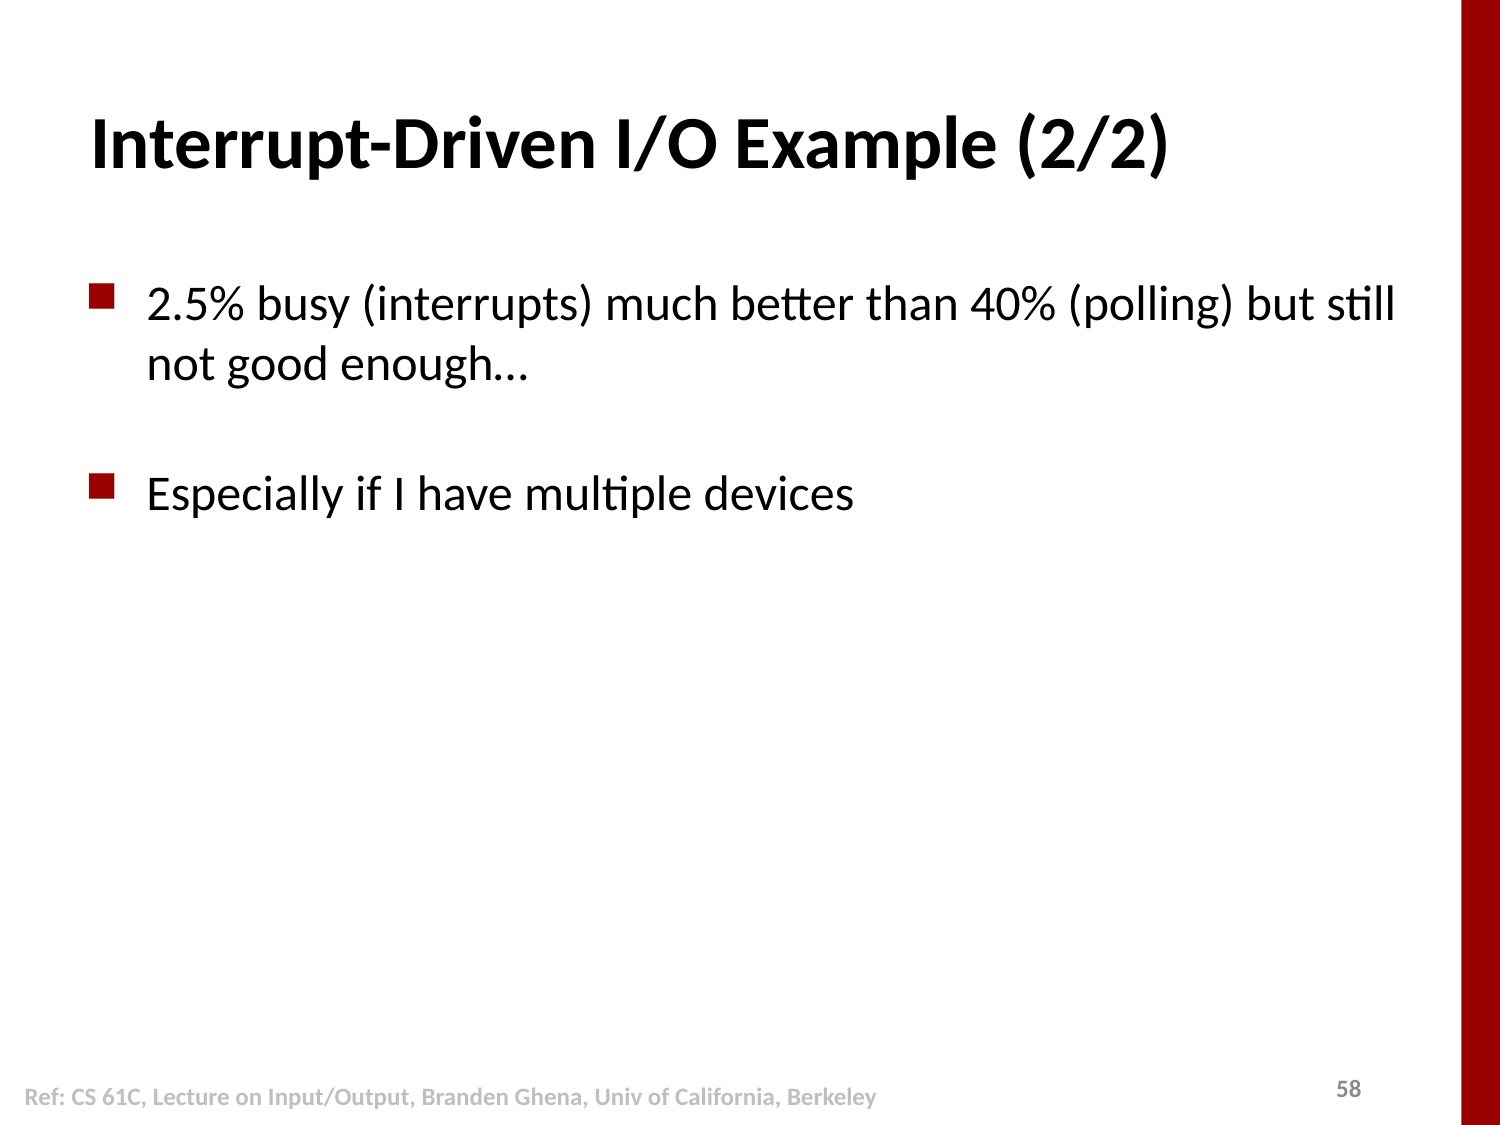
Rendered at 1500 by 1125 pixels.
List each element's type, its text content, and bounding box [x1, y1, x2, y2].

text_box Ref: CS 61C, Lecture on Input/Output, Branden Ghena, Univ of California, Berkeley [5, 1057, 904, 1125]
list 2.5% busy (interrupts) much better than 40% (polling) but still not good enough… Especially if I have multiple devices [74, 262, 1426, 1073]
title Interrupt-Driven I/O Example (2/2) [74, 44, 1426, 233]
